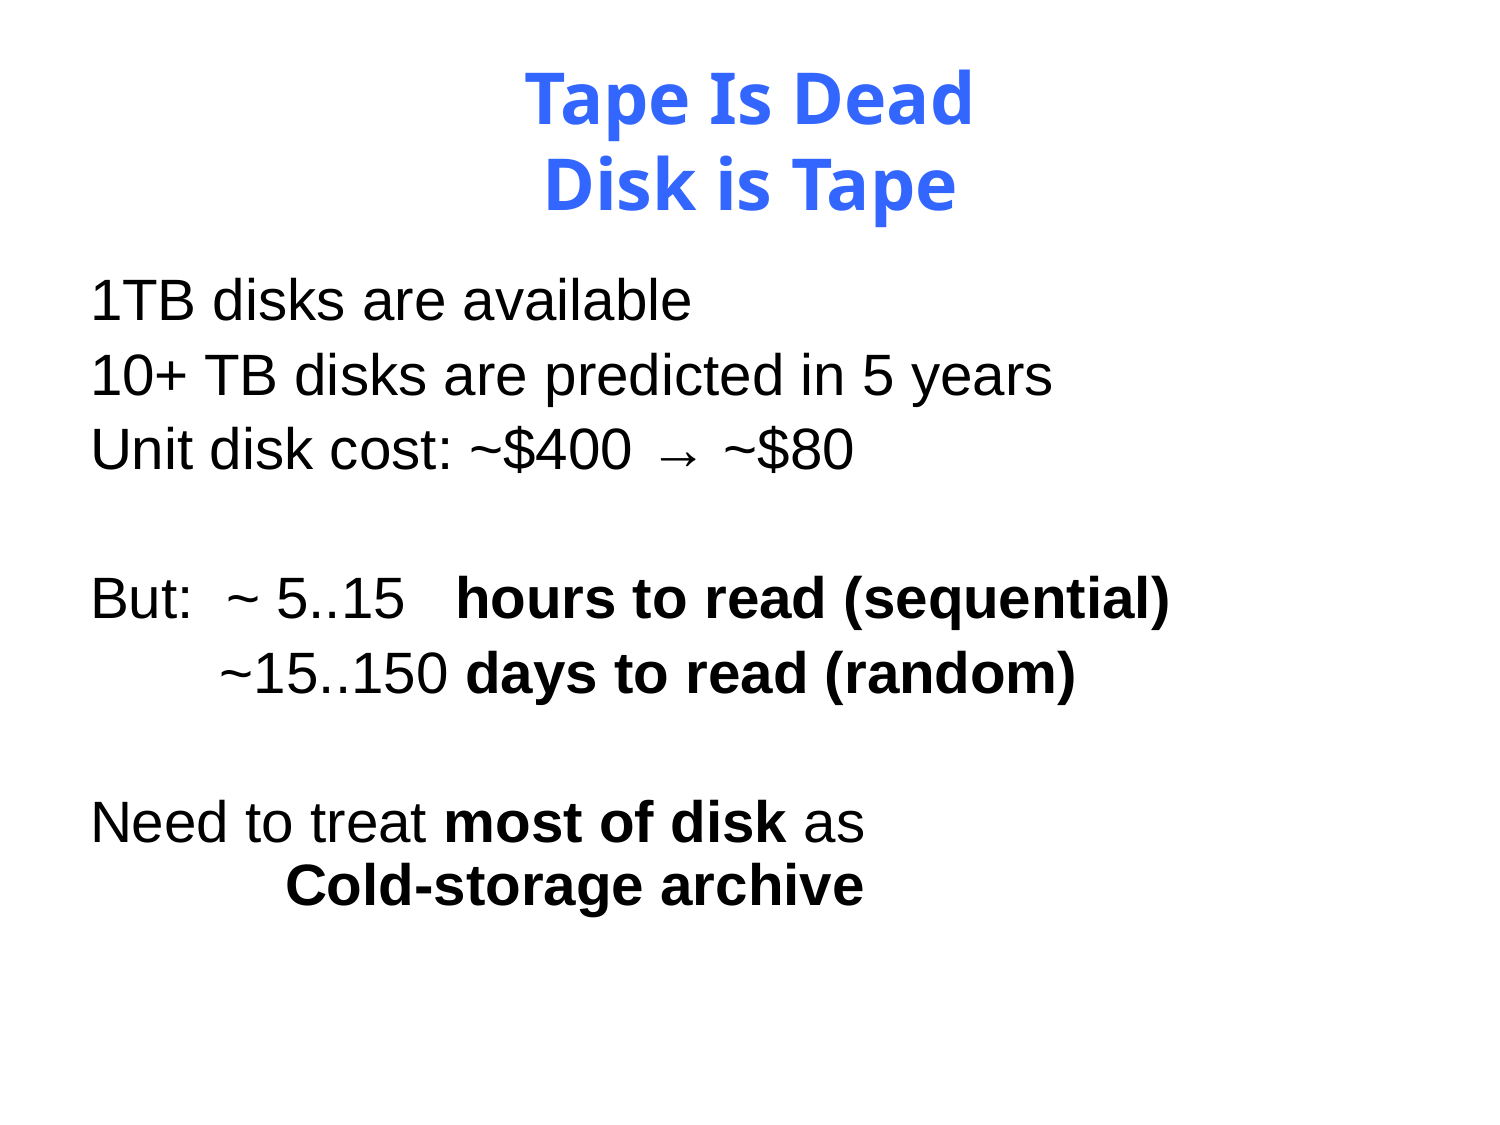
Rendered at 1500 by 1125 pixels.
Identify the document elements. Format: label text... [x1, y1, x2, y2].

list 1TB disks are available 10+ TB disks are predicted in 5 years Unit disk cost: ~$400 → ~$80 But: ~ 5..15 hours to read (sequential) ~15..150 days to read (random) Need to treat most of disk as Cold-storage archive [75, 262, 1425, 1100]
title Tape Is Dead Disk is Tape [75, 45, 1425, 233]
